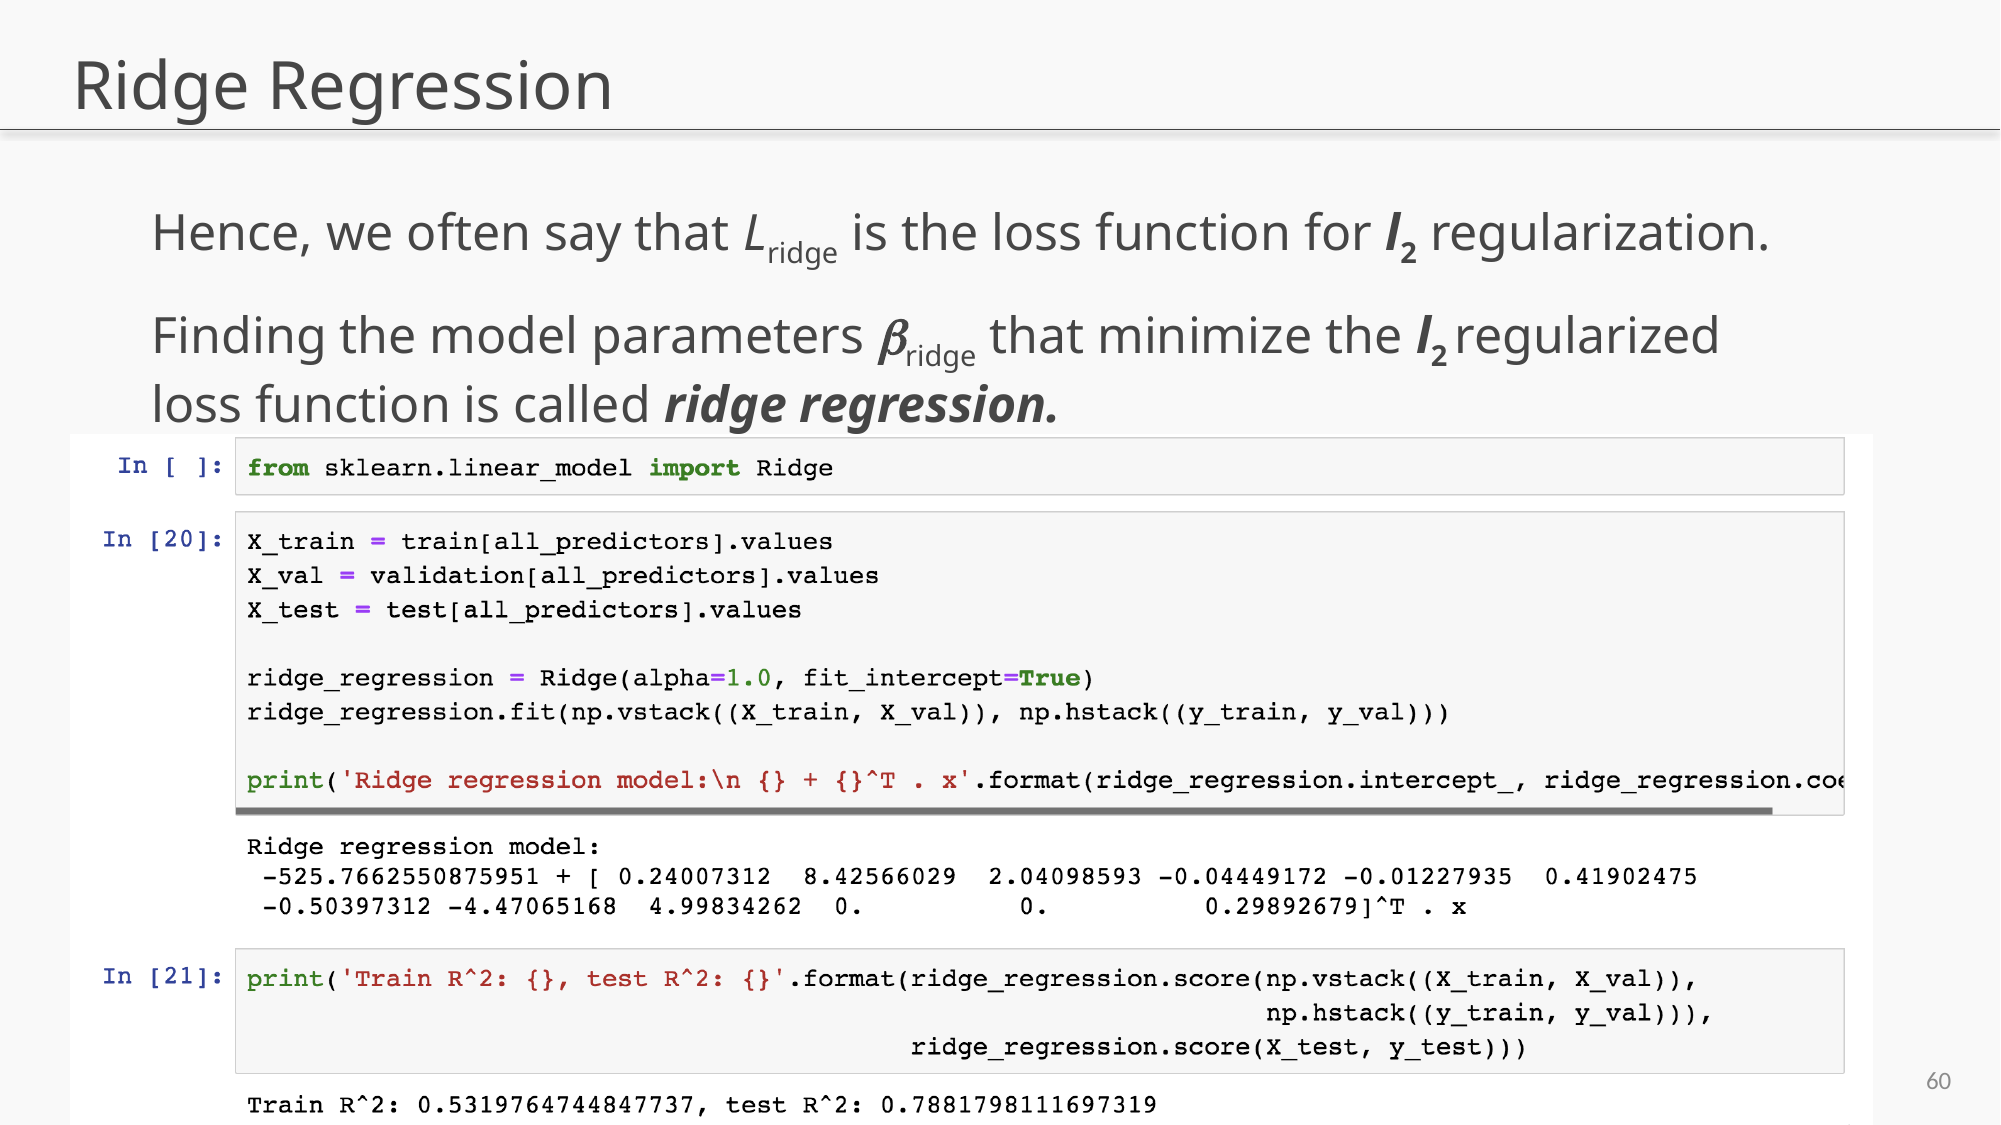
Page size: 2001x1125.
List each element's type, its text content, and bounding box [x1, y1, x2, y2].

title Ridge Regression [57, 35, 1943, 162]
list Hence, we often say that Lridge is the loss function for l2 regularization. Finding the model parameters bridge that minimize the l2 regularized loss function is called ridge regression. [136, 193, 1831, 431]
picture [69, 434, 1873, 1125]
slide_number 60 [1880, 1050, 1967, 1110]
